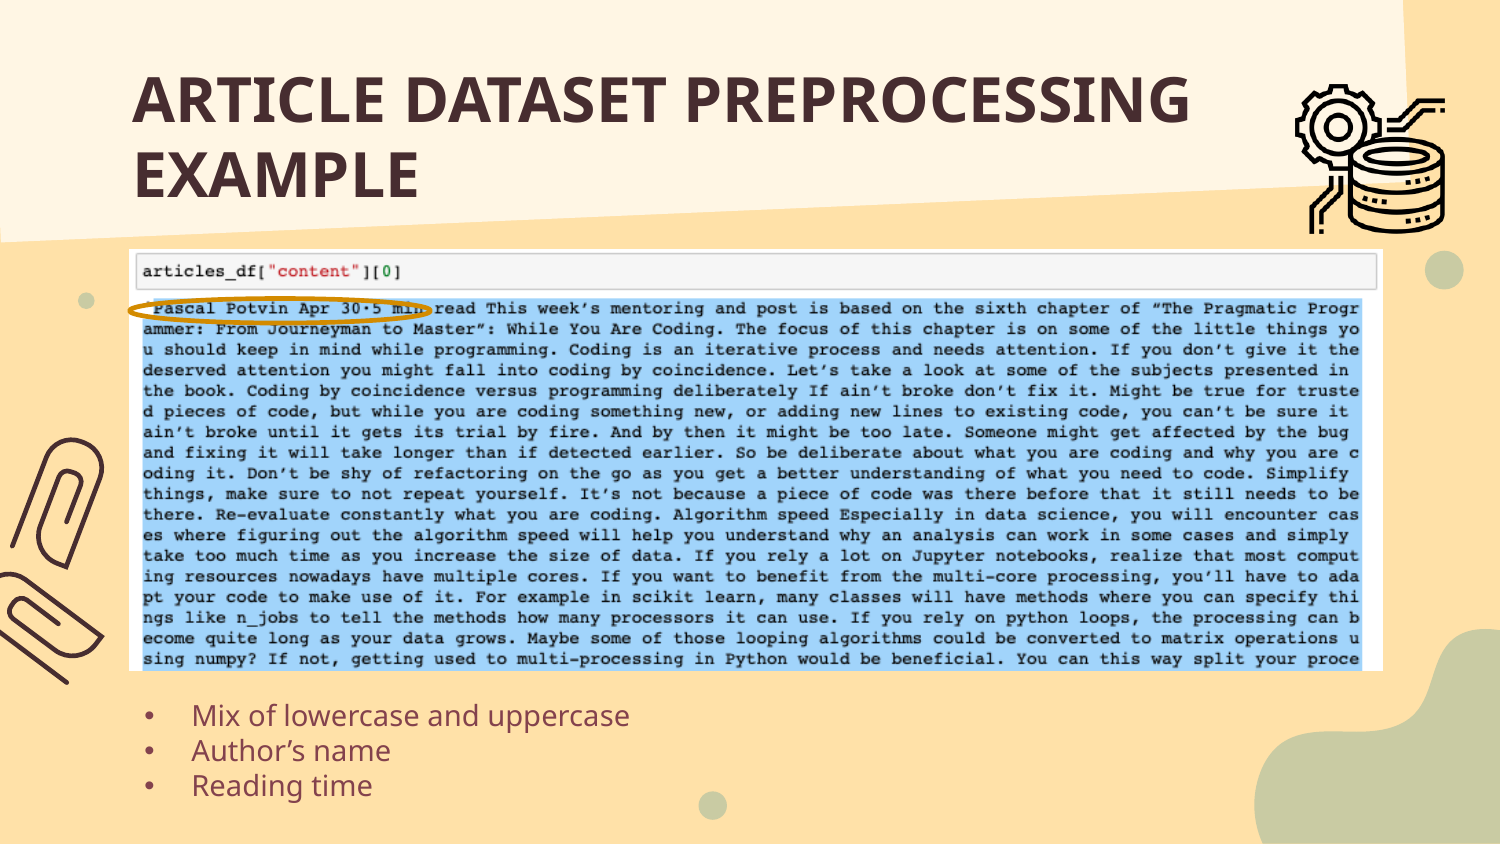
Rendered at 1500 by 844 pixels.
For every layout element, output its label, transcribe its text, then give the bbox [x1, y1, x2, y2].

title ARTICLE DATASET PREPROCESSING EXAMPLE [116, 88, 1286, 183]
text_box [0, 427, 130, 683]
text_box [0, 0, 1407, 243]
text_box Mix of lowercase and uppercase Author’s name Reading time [129, 682, 1383, 818]
picture [129, 248, 1384, 672]
picture [1291, 81, 1447, 236]
